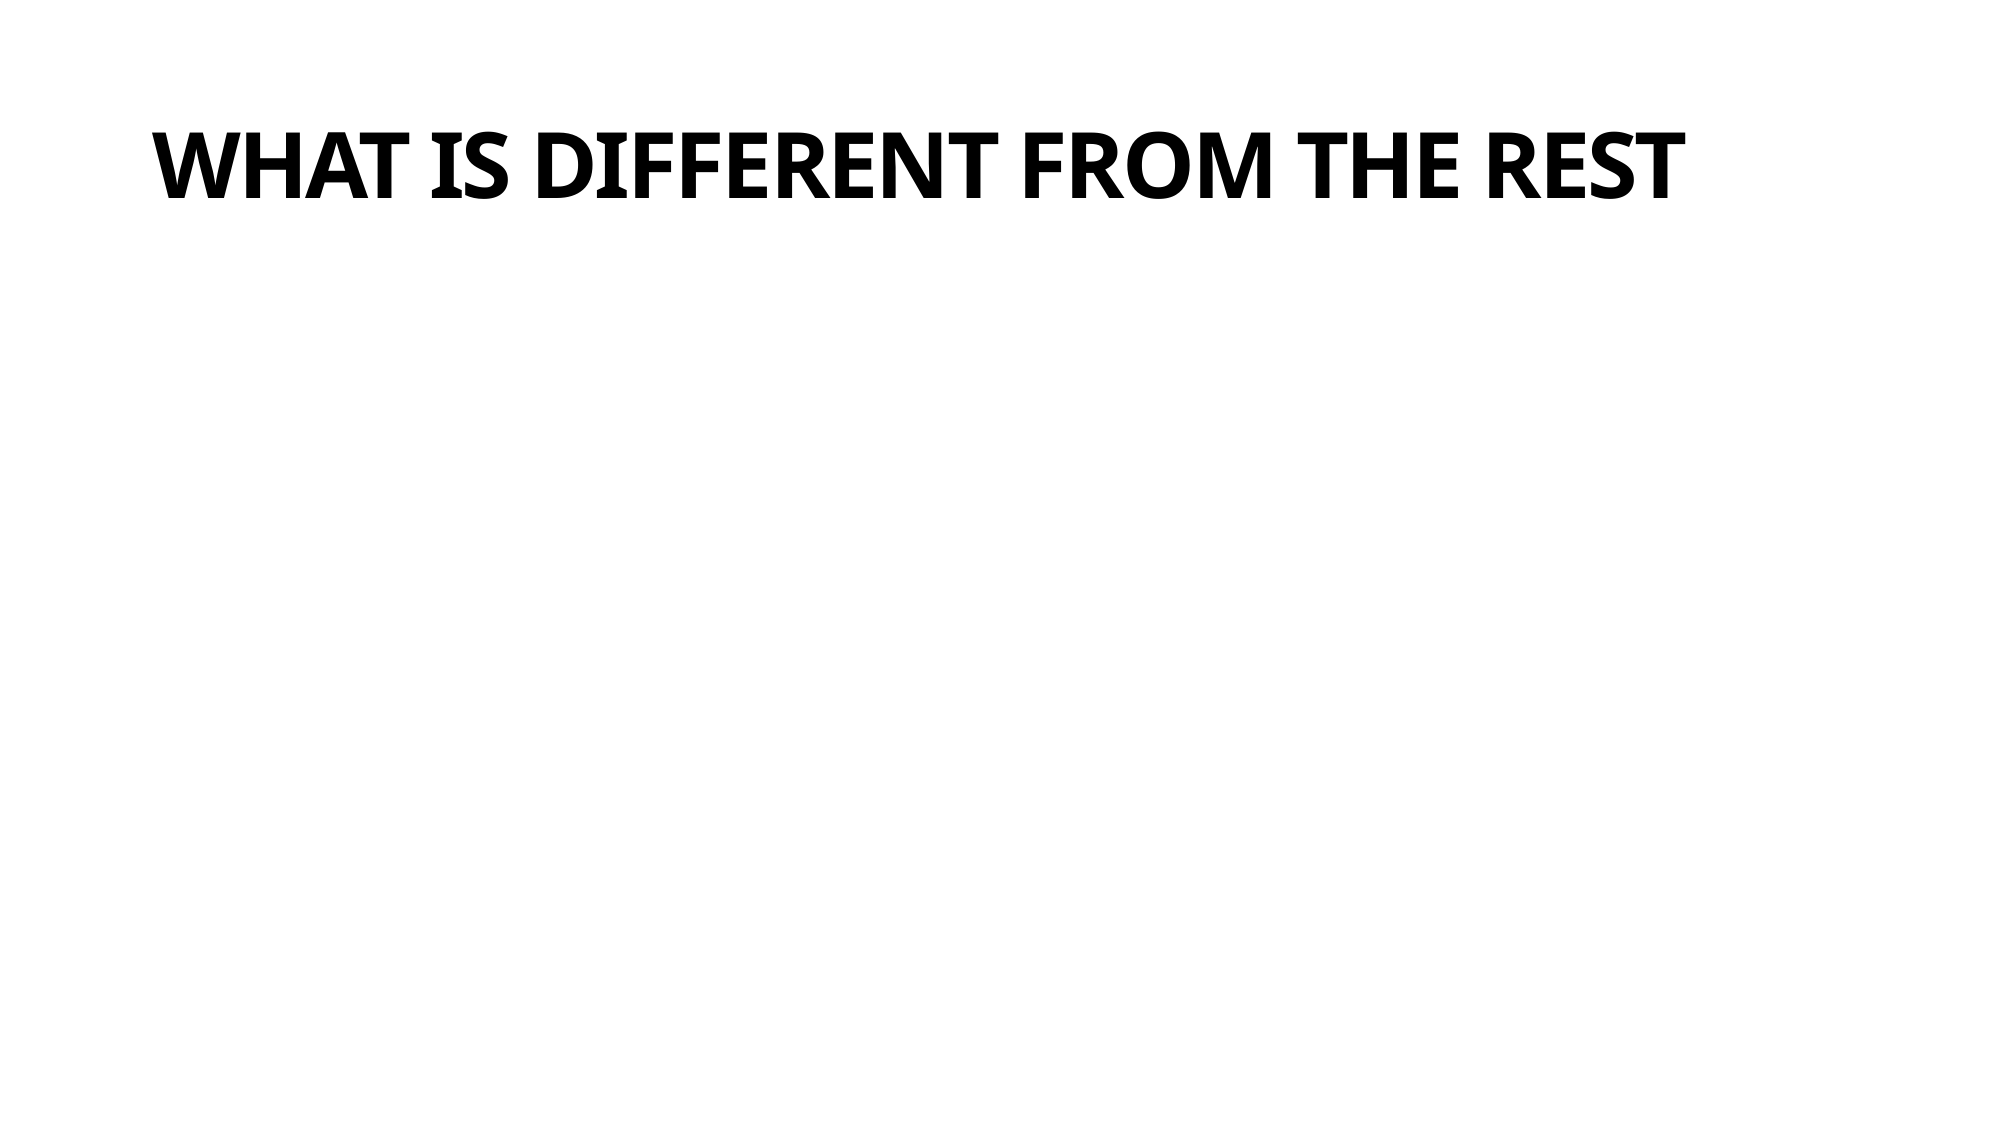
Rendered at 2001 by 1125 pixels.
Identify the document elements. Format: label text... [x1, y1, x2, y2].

title WHAT IS DIFFERENT FROM THE REST [137, 59, 1863, 278]
